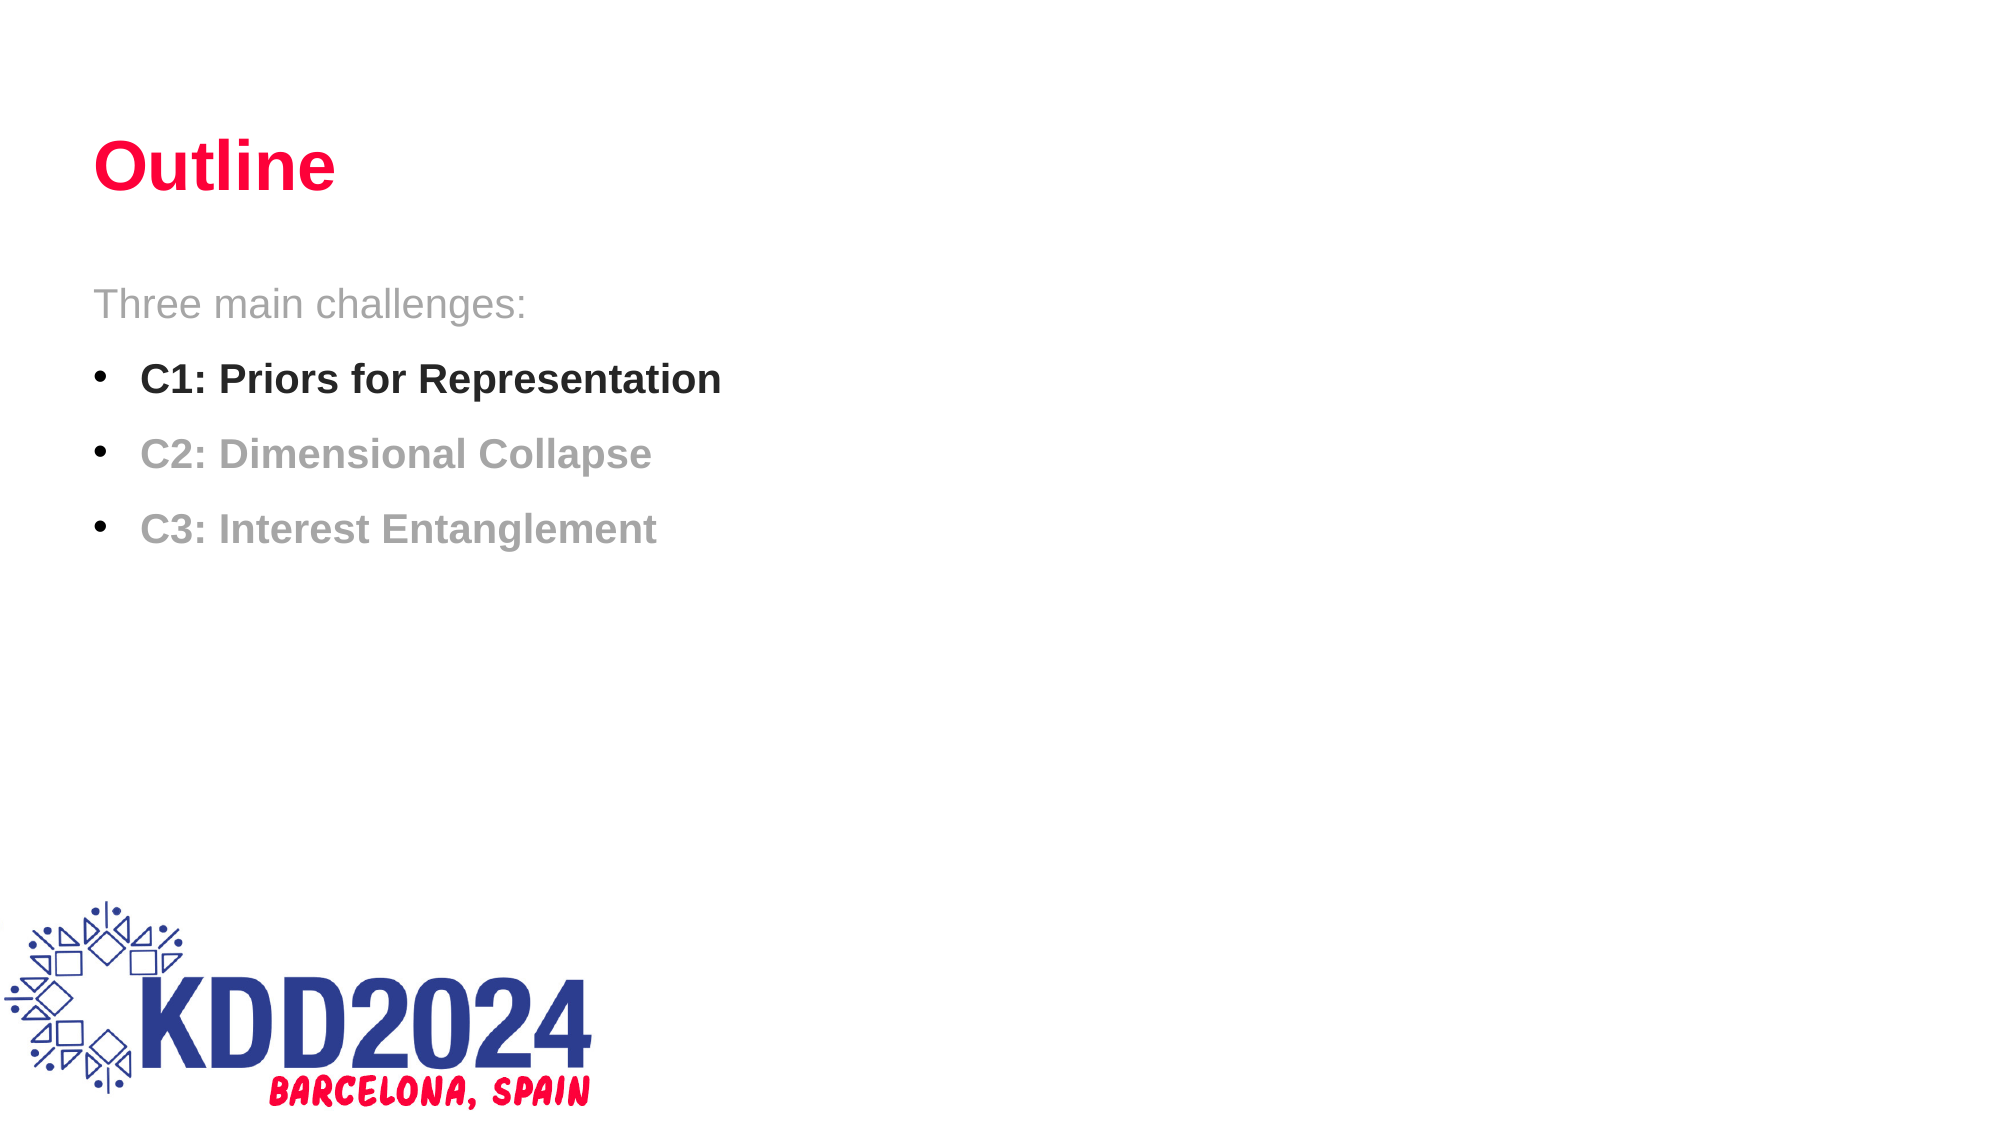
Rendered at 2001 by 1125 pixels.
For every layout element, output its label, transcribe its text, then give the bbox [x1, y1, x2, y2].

picture [0, 892, 602, 1125]
text_box Three main challenges: C1: Priors for Representation C2: Dimensional Collapse C3: Interest Entanglement [78, 243, 848, 559]
text_box Outline [78, 112, 848, 213]
